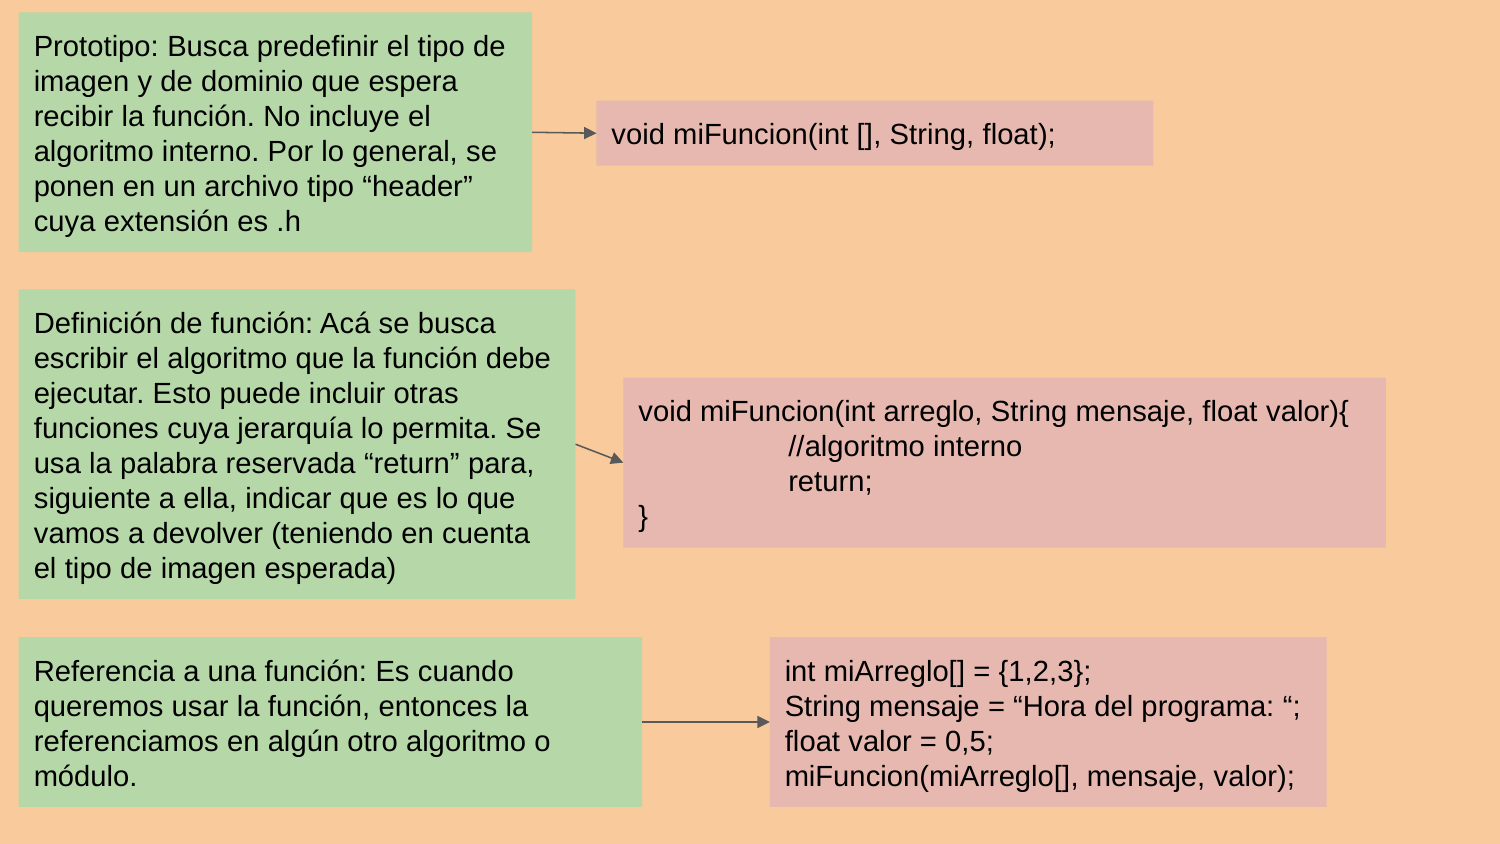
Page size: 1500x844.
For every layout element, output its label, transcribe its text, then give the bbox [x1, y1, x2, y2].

text_box Prototipo: Busca predefinir el tipo de imagen y de dominio que espera recibir la función. No incluye el algoritmo interno. Por lo general, se ponen en un archivo tipo “header” cuya extensión es .h [18, 12, 533, 253]
text_box Referencia a una función: Es cuando queremos usar la función, entonces la referenciamos en algún otro algoritmo o módulo. [18, 637, 643, 807]
text_box int miArreglo[] = {1,2,3}; String mensaje = “Hora del programa: “; float valor = 0,5; miFuncion(miArreglo[], mensaje, valor); [769, 637, 1327, 807]
text_box void miFuncion(int arreglo, String mensaje, float valor){ //algoritmo interno return; } [623, 377, 1386, 548]
text_box void miFuncion(int [], String, float); [596, 100, 1154, 166]
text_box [575, 445, 624, 464]
text_box Definición de función: Acá se busca escribir el algoritmo que la función debe ejecutar. Esto puede incluir otras funciones cuya jerarquía lo permita. Se usa la palabra reservada “return” para, siguiente a ella, indicar que es lo que vamos a devolver (teniendo en cuenta el tipo de imagen esperada) [18, 289, 576, 599]
